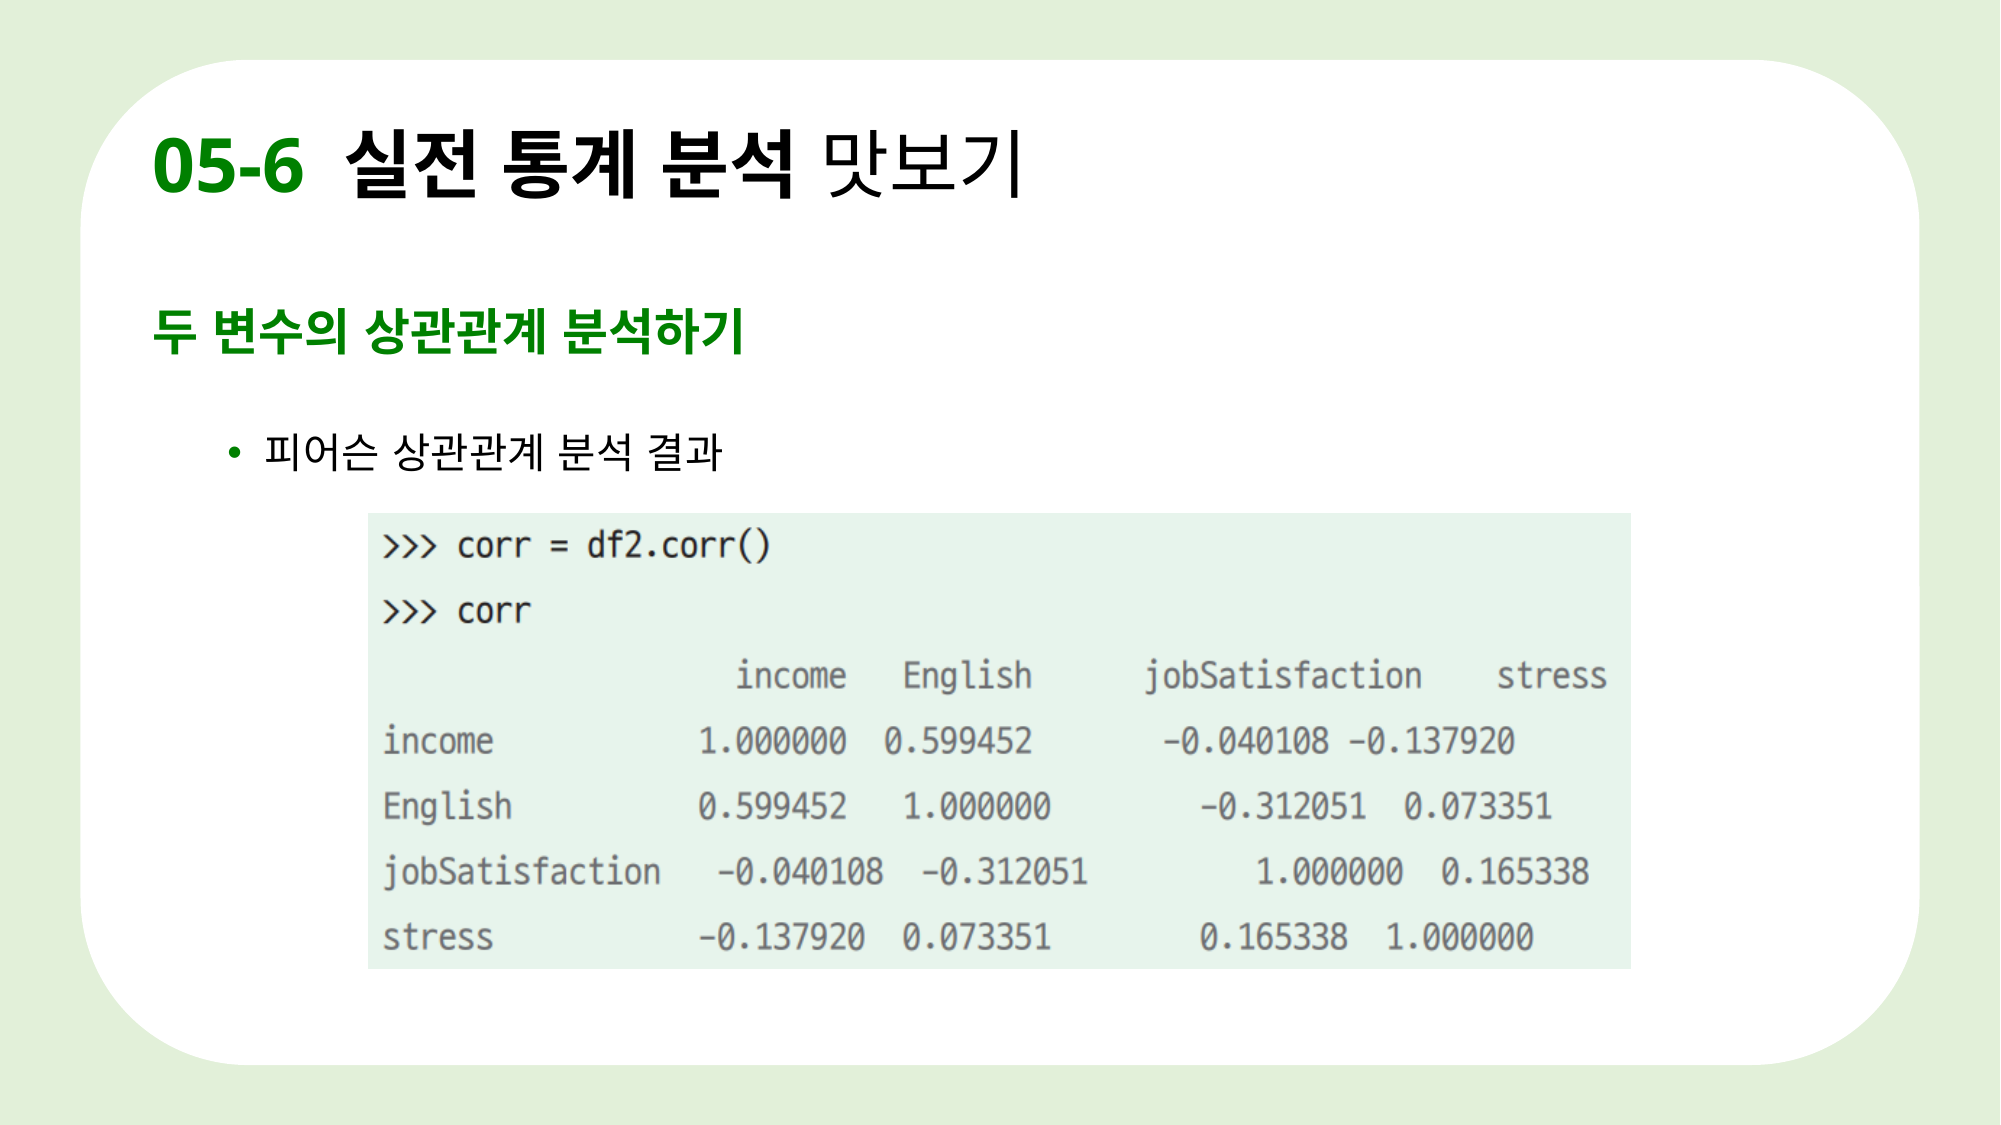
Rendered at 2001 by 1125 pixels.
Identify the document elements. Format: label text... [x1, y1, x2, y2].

picture [368, 513, 1631, 969]
list 두 변수의 상관관계 분석하기 피어슨 상관관계 분석 결과 [137, 299, 1863, 1014]
title 05-6 실전 통계 분석 맛보기 [137, 59, 1863, 278]
